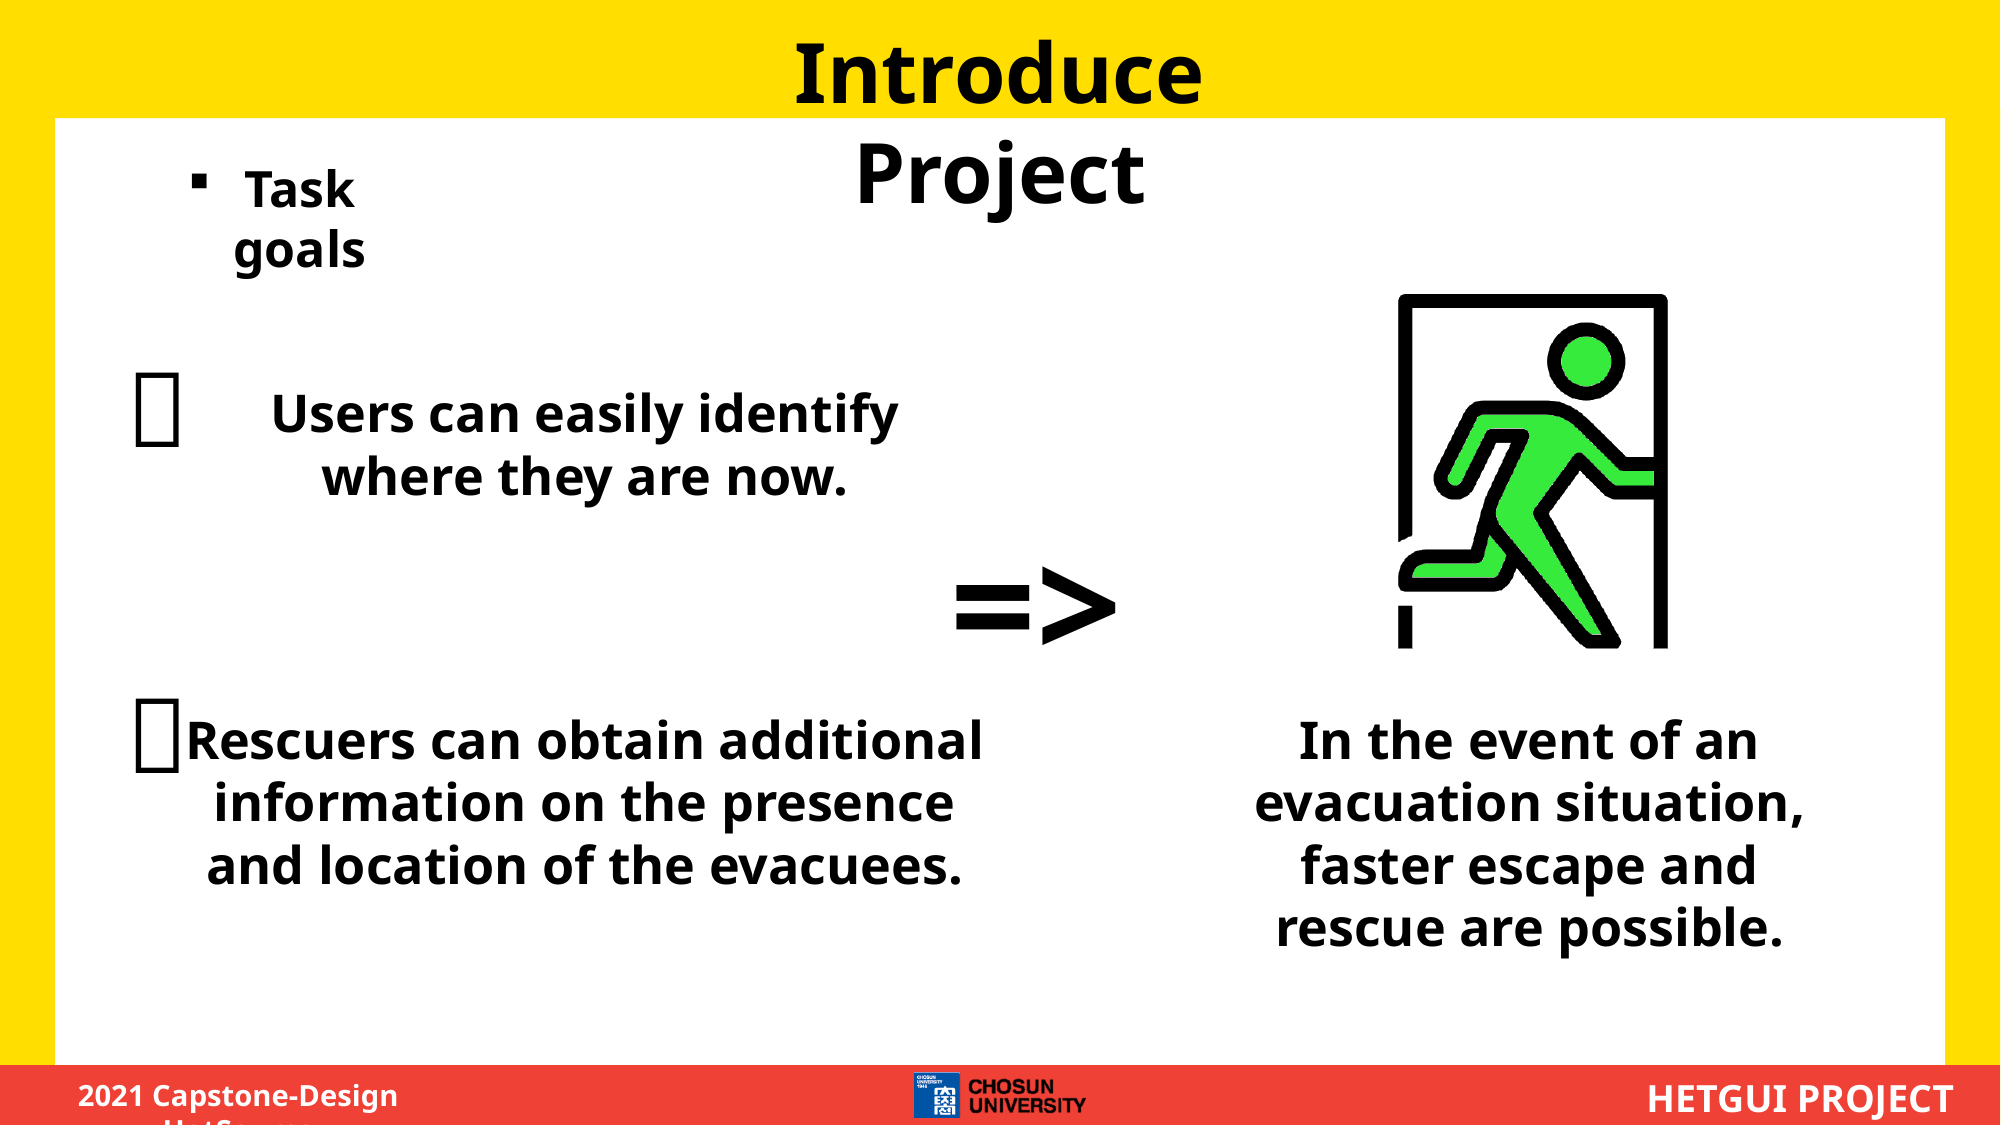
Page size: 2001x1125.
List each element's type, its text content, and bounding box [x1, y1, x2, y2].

text_box => [934, 503, 1138, 698]
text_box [111, 335, 935, 515]
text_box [111, 662, 1002, 905]
text_box In the event of an evacuation situation, faster escape and rescue are possible. [1204, 699, 1855, 965]
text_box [1375, 286, 1684, 663]
text_box Introduce Project [678, 13, 1322, 228]
text_box Task goals [100, 149, 443, 285]
picture [914, 1072, 1086, 1118]
